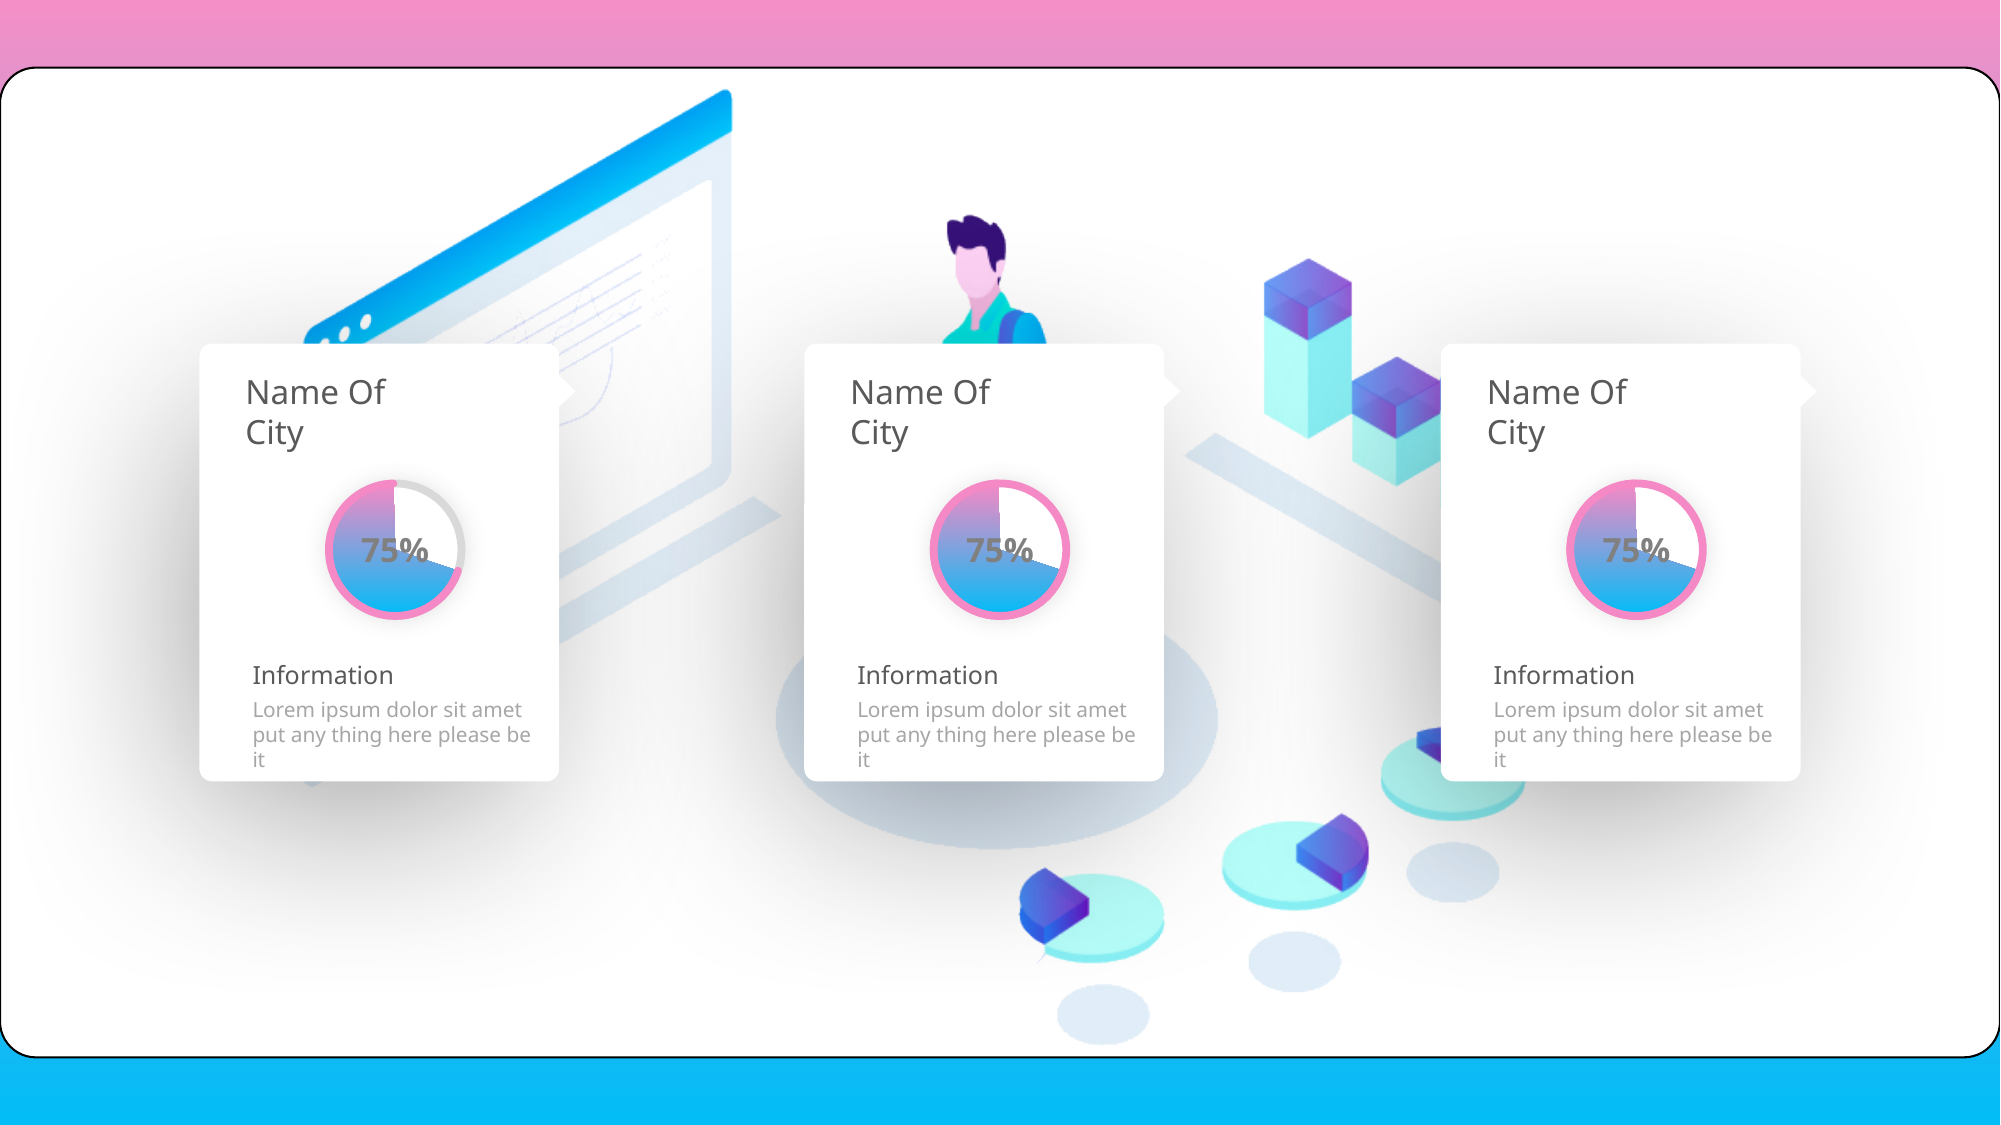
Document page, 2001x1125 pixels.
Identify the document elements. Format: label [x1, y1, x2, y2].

text_box [1440, 343, 1833, 782]
text_box [804, 343, 1196, 782]
picture [361, 315, 372, 329]
picture [254, 57, 1610, 1057]
picture [320, 338, 330, 343]
text_box [1610, 66, 2000, 1059]
text_box [0, 66, 254, 1059]
text_box [199, 343, 591, 782]
picture [339, 327, 350, 343]
